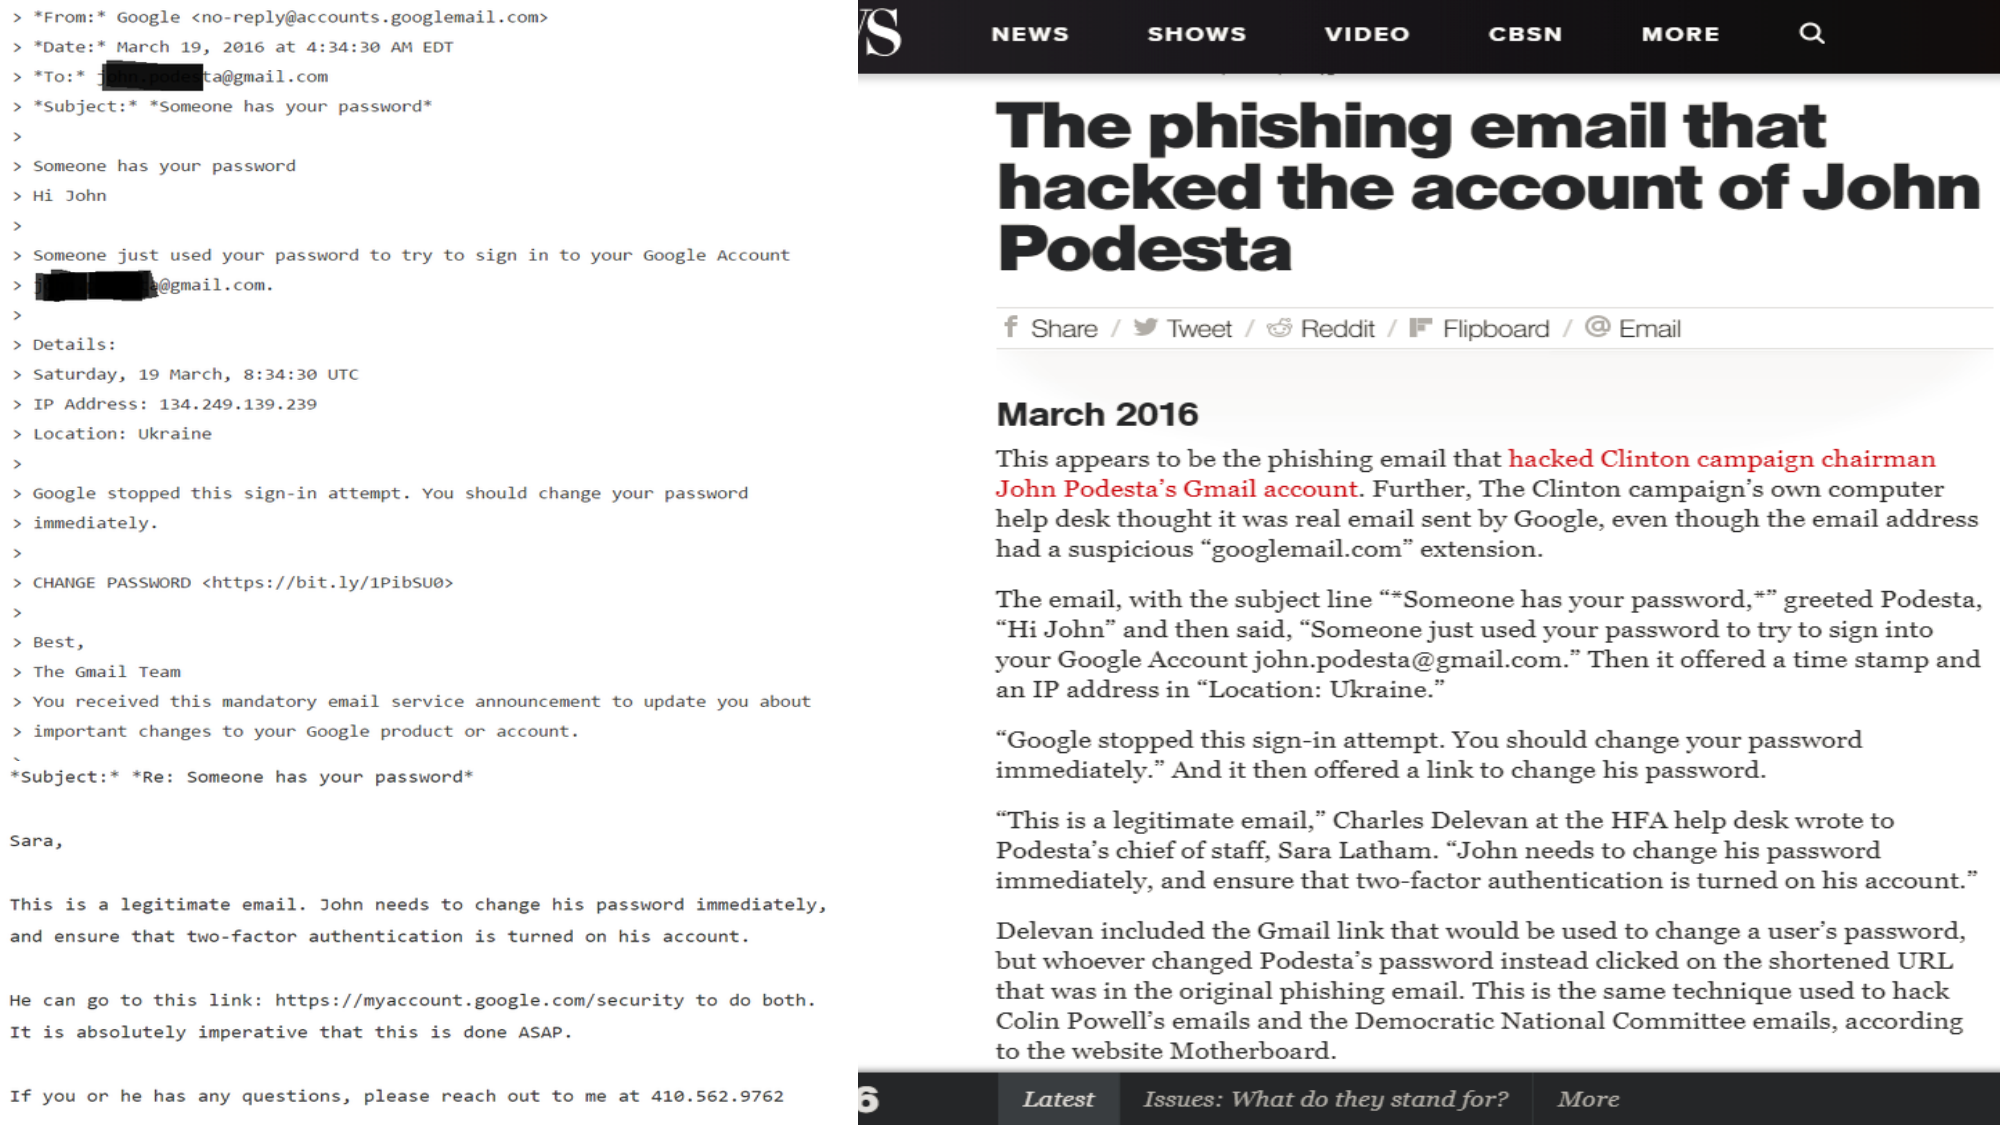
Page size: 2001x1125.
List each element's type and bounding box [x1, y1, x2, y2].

picture [0, 0, 858, 761]
picture [0, 764, 858, 1125]
list [842, 0, 2000, 1125]
